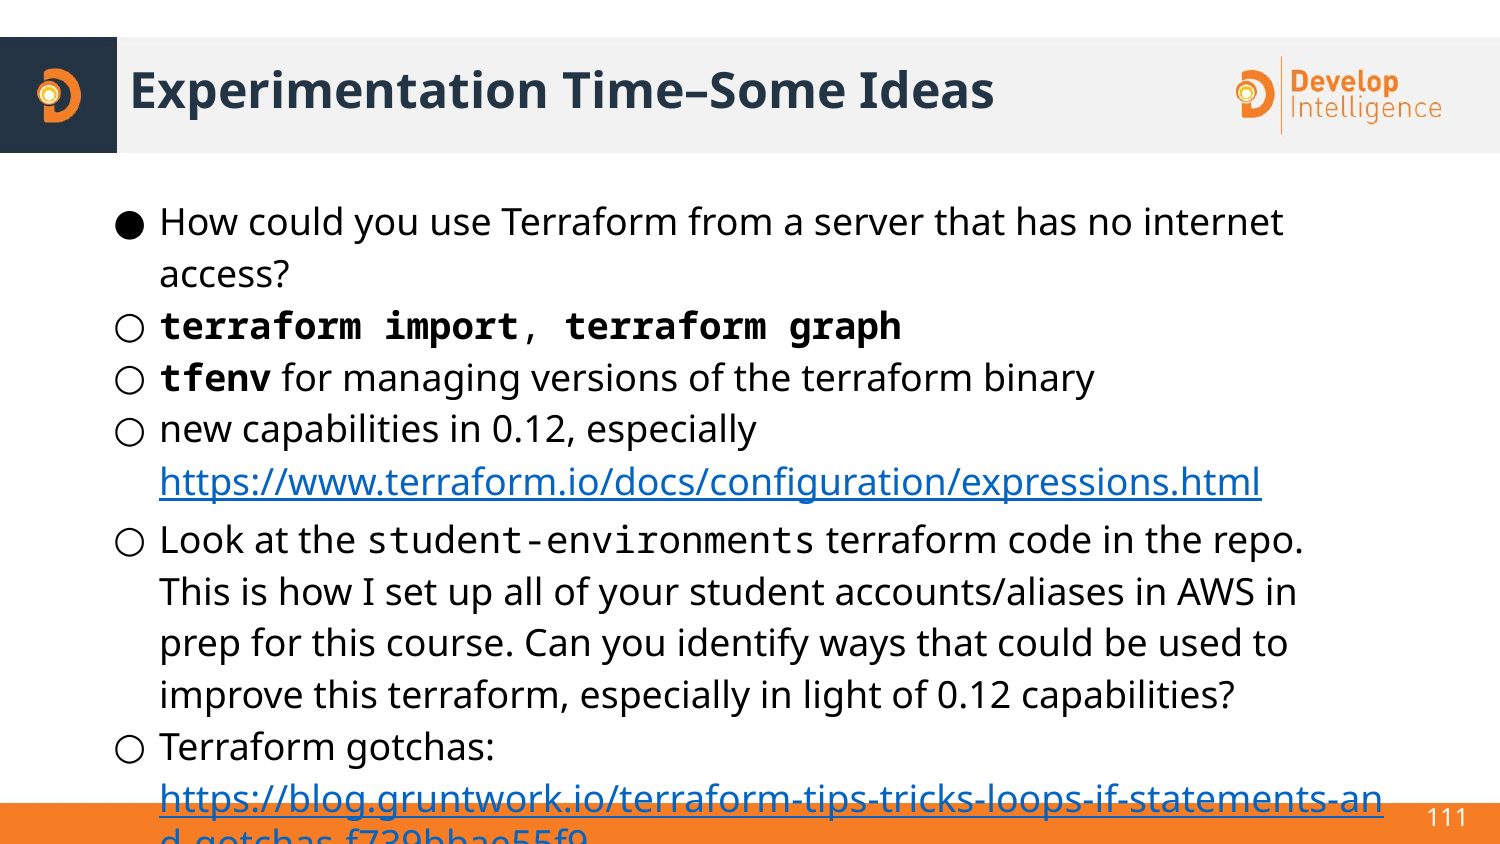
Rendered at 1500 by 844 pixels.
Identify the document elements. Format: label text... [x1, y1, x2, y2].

list How could you use Terraform from a server that has no internet access? terraform import, terraform graph tfenv for managing versions of the terraform binary new capabilities in 0.12, especially https://www.terraform.io/docs/configuration/expressions.html Look at the student-environments terraform code in the repo. This is how I set up all of your student accounts/aliases in AWS in prep for this course. Can you identify ways that could be used to improve this terraform, especially in light of 0.12 capabilities? Terraform gotchas: https://blog.gruntwork.io/terraform-tips-tricks-loops-if-statements-and-gotchas-f739bbae55f9 and https://heap.io/blog/engineering/terraform-gotchas [102, 185, 1397, 758]
slide_number 111 [1396, 800, 1499, 838]
title Experimentation Time–Some Ideas [118, 36, 1500, 148]
picture [0, 0, 1500, 844]
